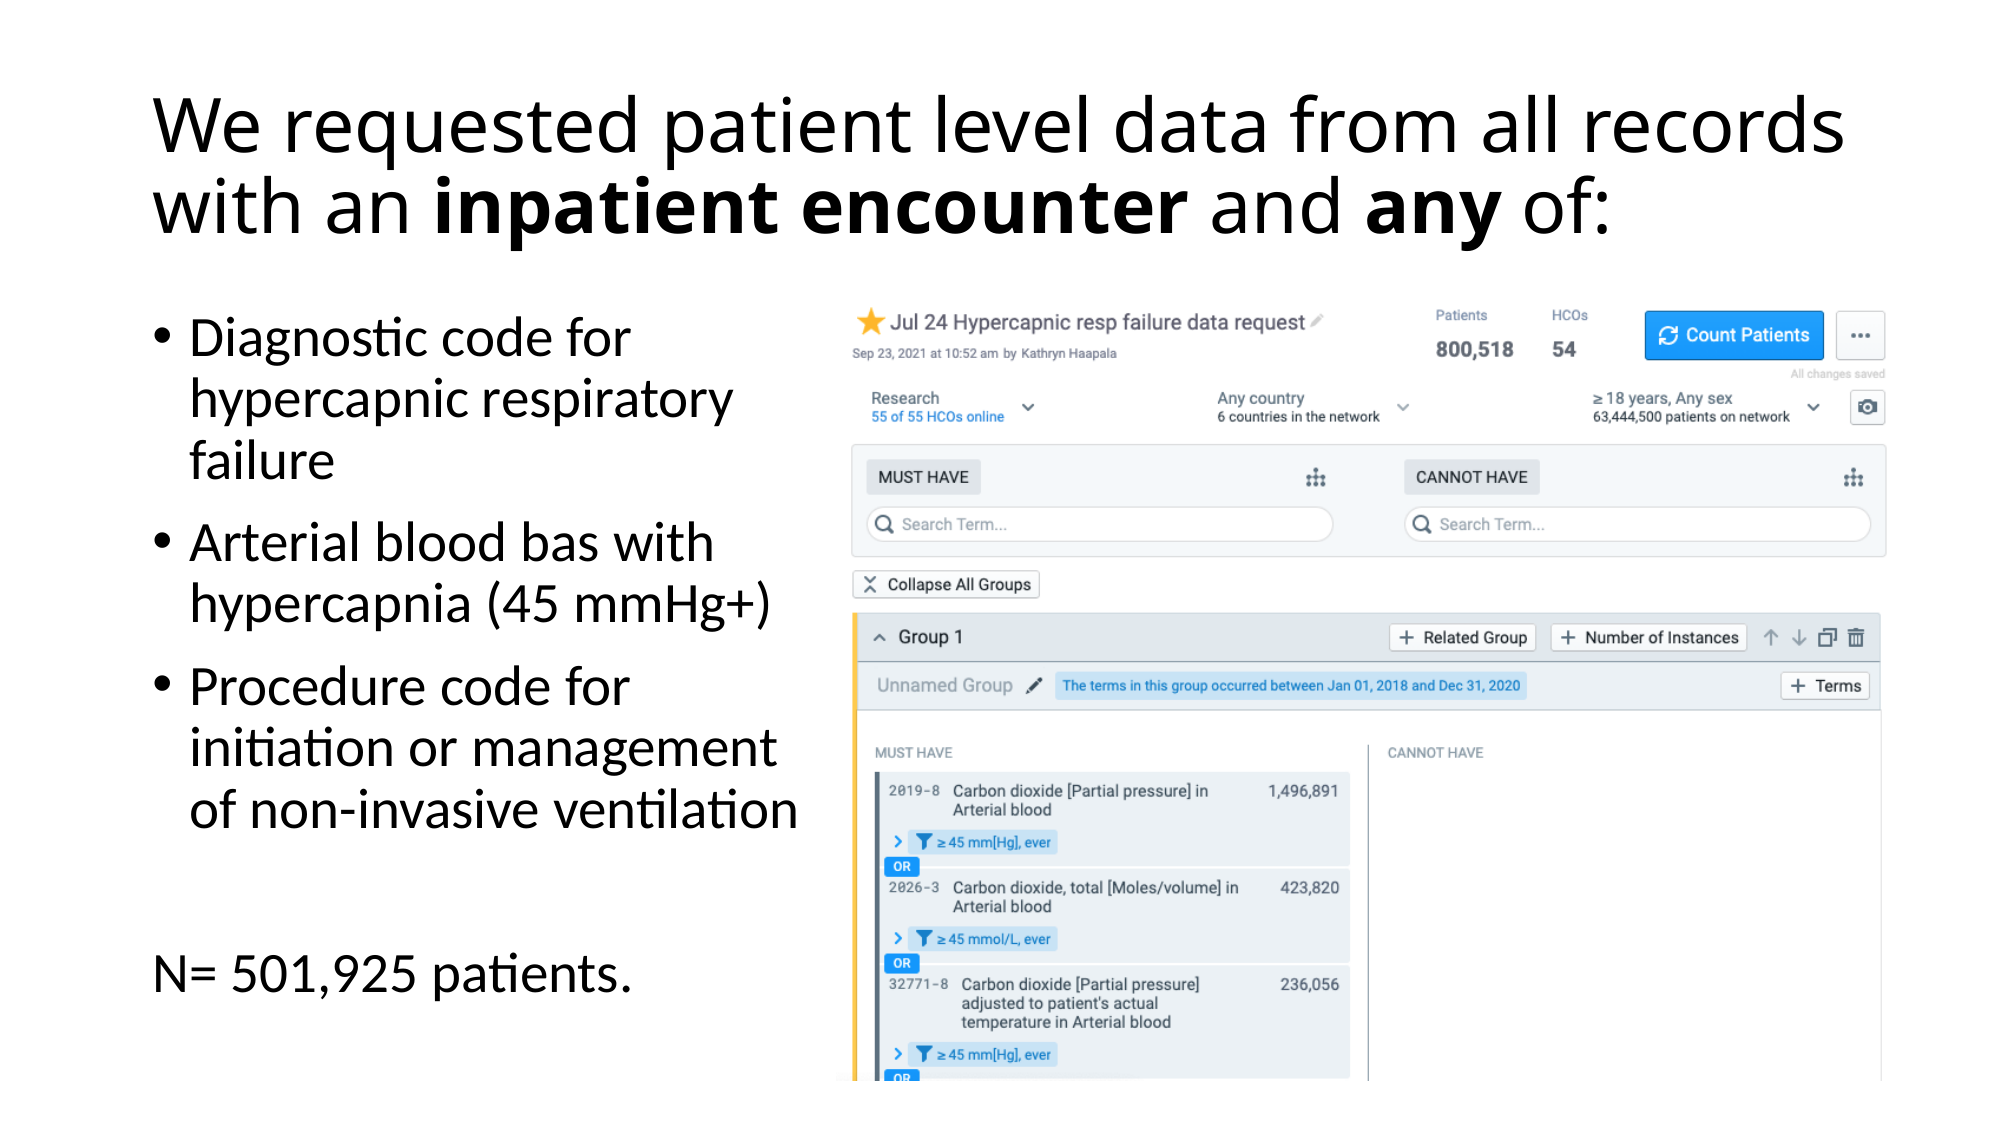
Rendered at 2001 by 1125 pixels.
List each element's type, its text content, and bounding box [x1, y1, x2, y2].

picture [836, 299, 1902, 1081]
list Diagnostic code for hypercapnic respiratory failure Arterial blood bas with hypercapnia (45 mmHg+) Procedure code for initiation or management of non-invasive ventilation N= 501,925 patients. [137, 299, 836, 1014]
title We requested patient level data from all records with an inpatient encounter and any of: [137, 59, 1863, 278]
